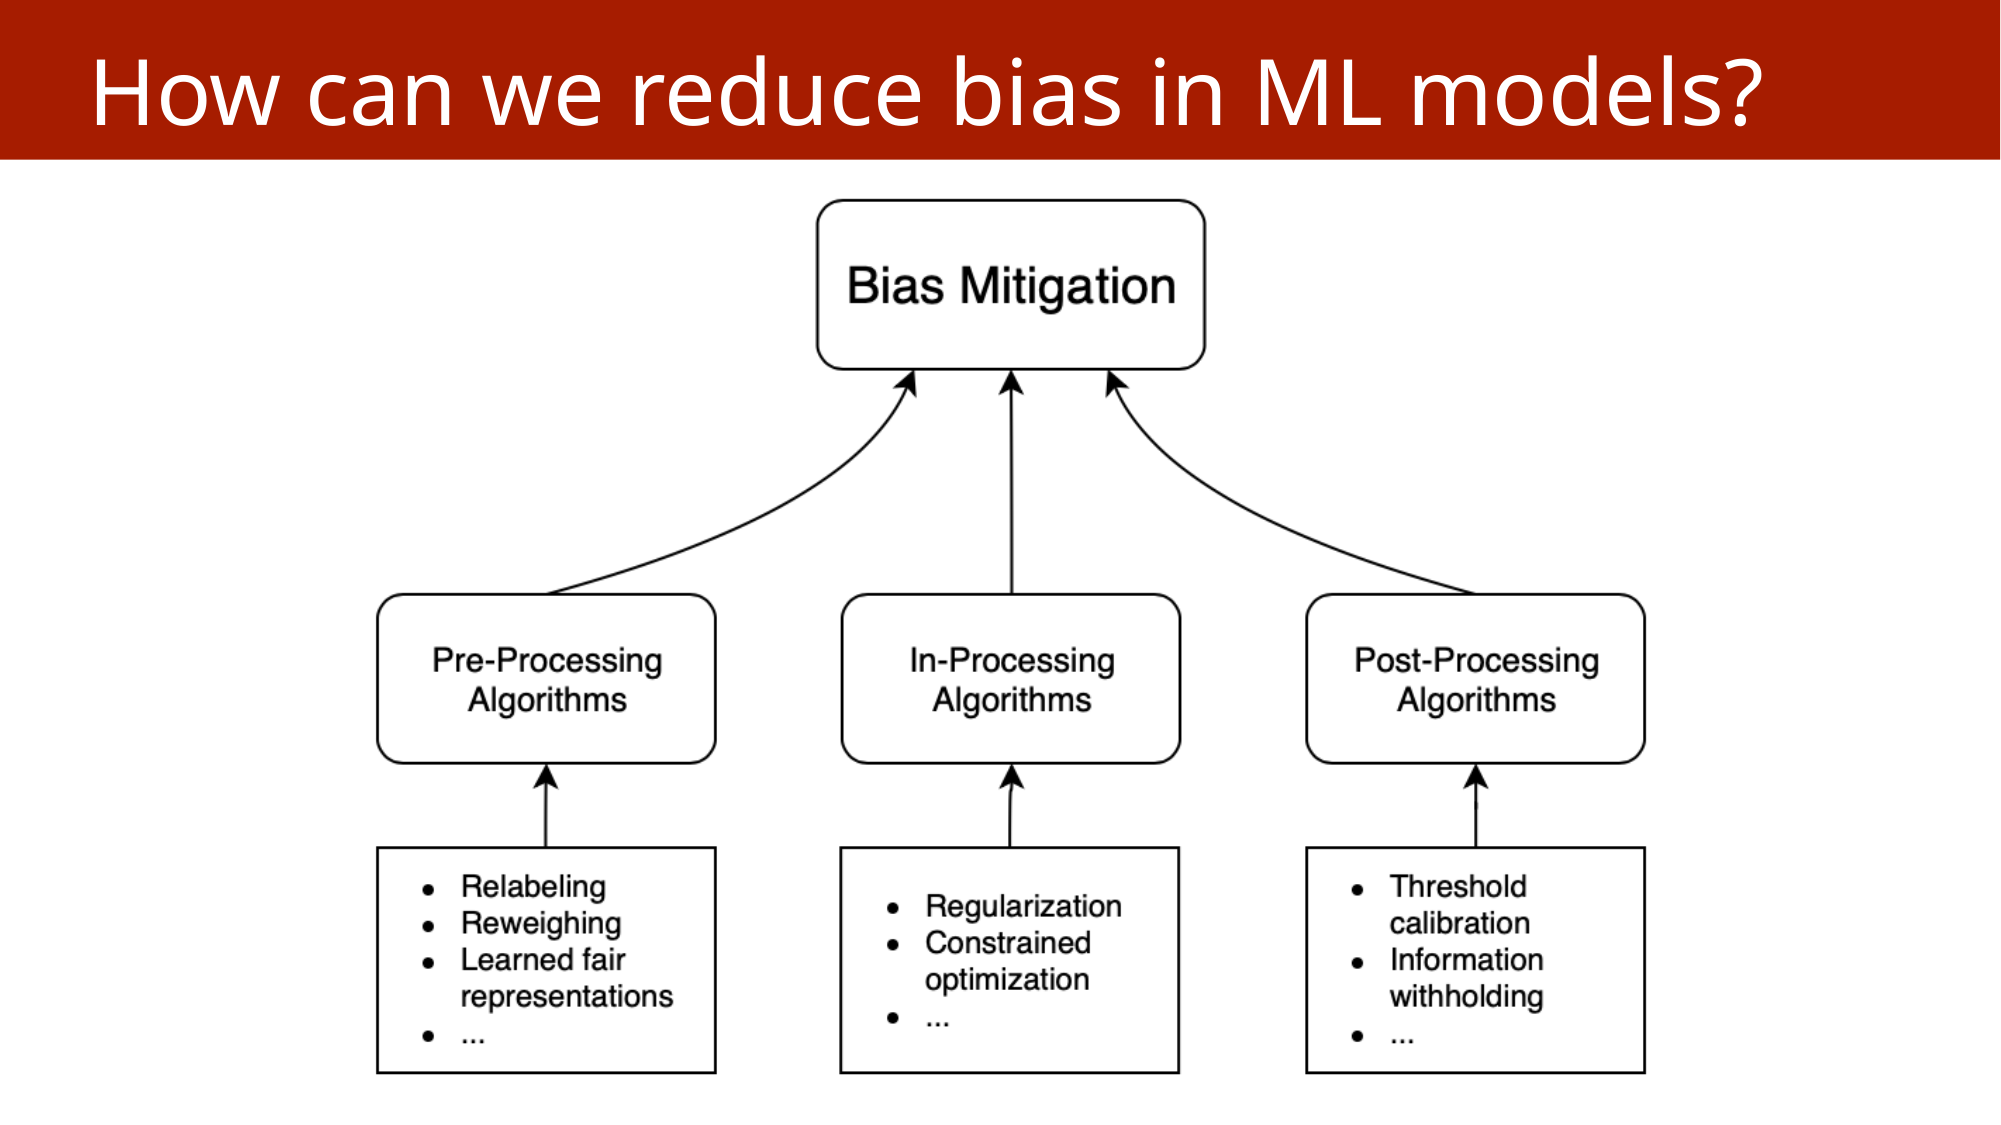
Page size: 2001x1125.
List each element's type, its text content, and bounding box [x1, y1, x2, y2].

title How can we reduce bias in ML models? [68, 14, 1932, 140]
picture [320, 171, 1680, 1111]
